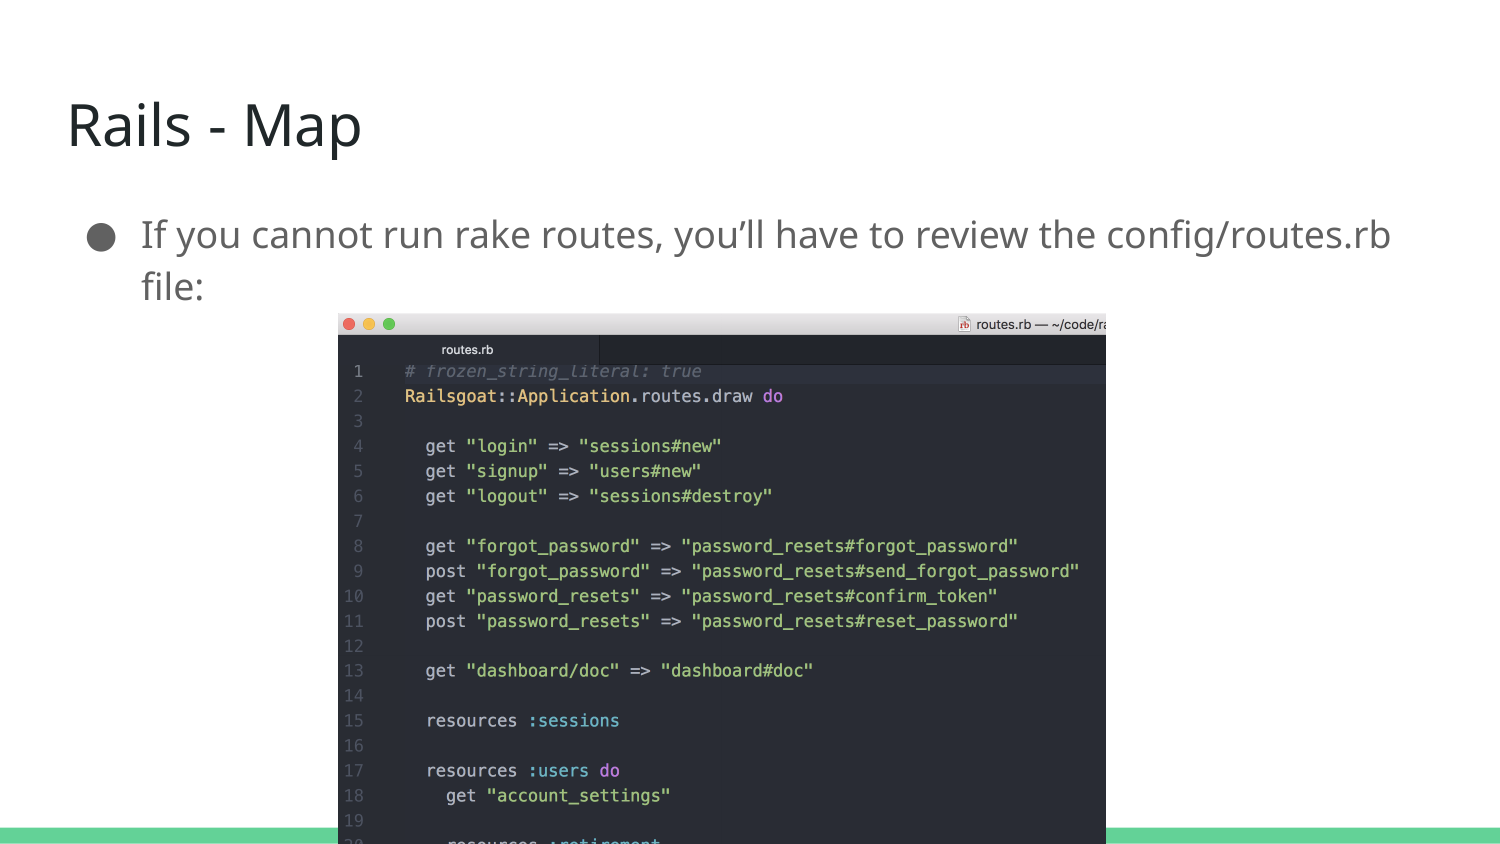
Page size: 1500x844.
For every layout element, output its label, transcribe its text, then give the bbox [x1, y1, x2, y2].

picture [338, 312, 1107, 844]
list If you cannot run rake routes, you’ll have to review the config/routes.rb file: [51, 189, 1449, 750]
title Rails - Map [51, 72, 1449, 167]
